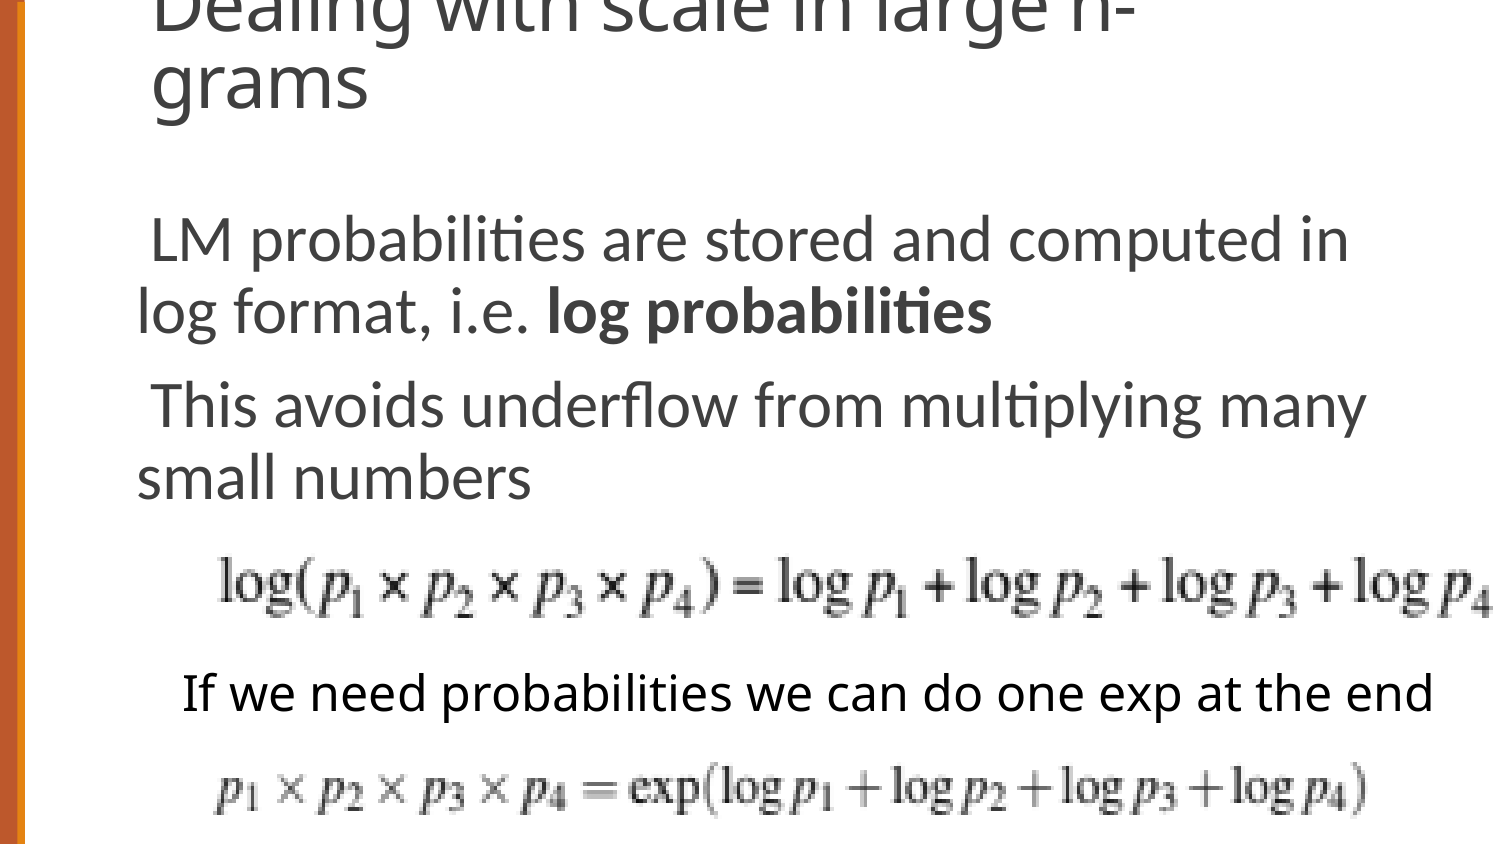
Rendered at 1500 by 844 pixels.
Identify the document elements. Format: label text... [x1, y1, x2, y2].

list LM probabilities are stored and computed in log format, i.e. log probabilities This avoids underflow from multiplying many small numbers [135, 196, 1373, 760]
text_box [209, 541, 1498, 628]
title Dealing with scale in large n-grams [135, 19, 1373, 132]
picture [209, 758, 1373, 829]
text_box If we need probabilities we can do one exp at the end [167, 654, 1465, 730]
